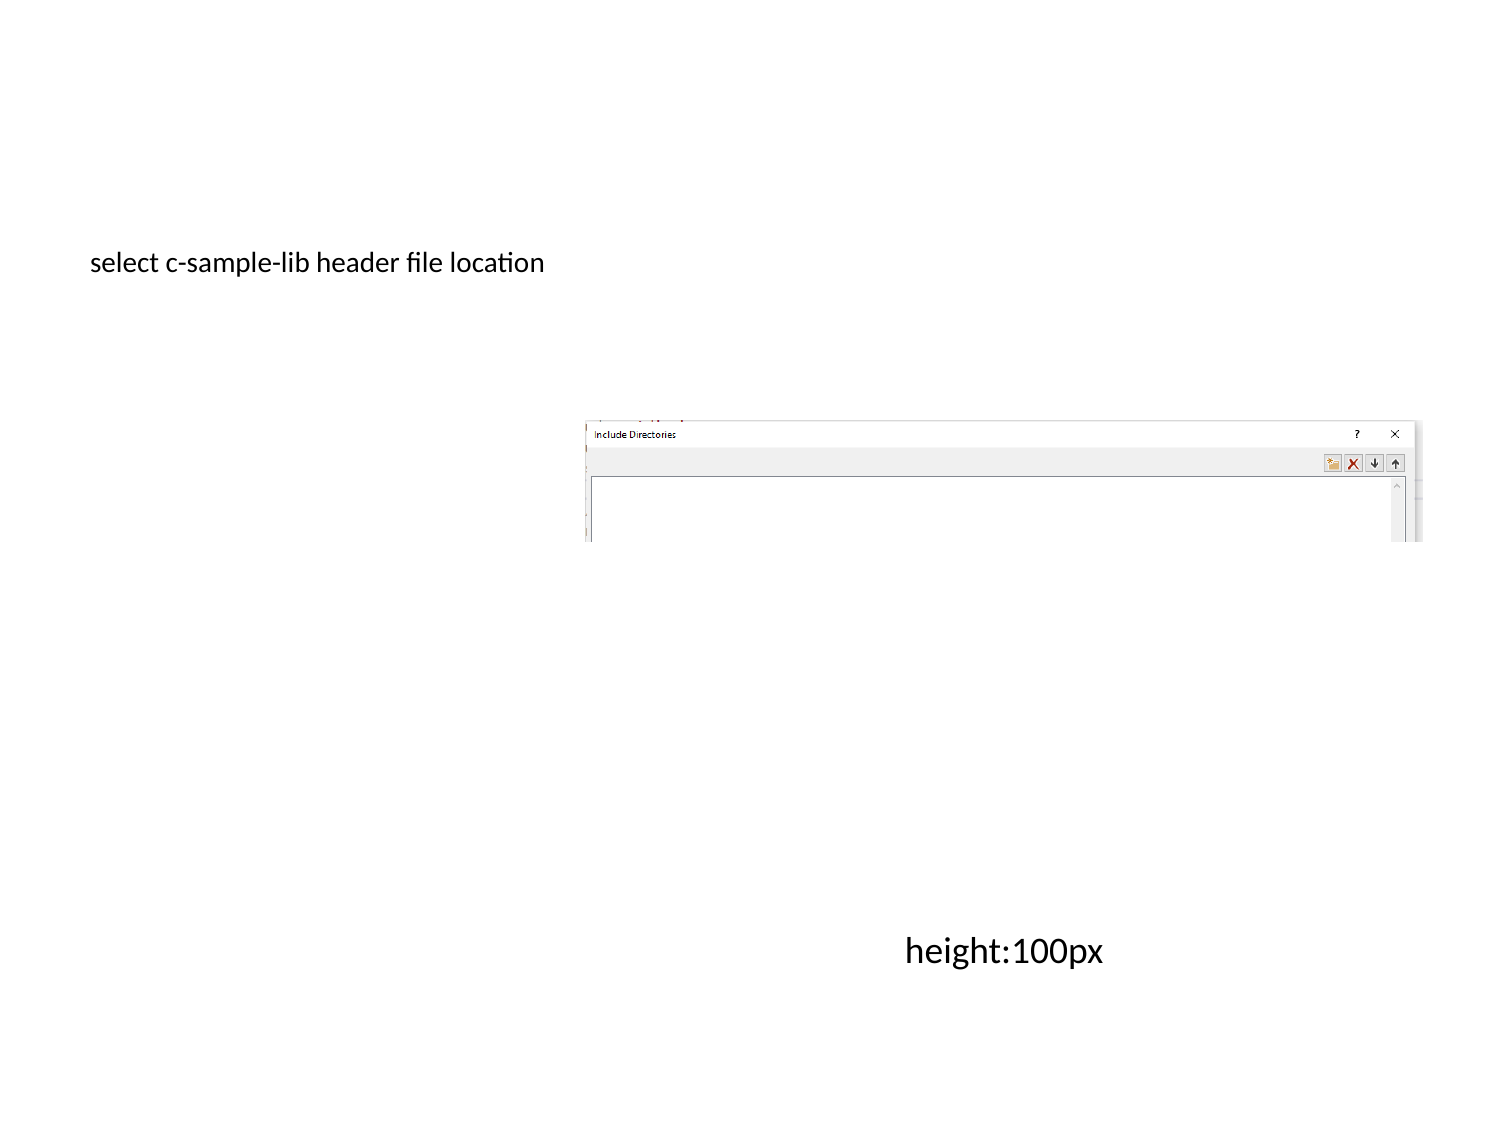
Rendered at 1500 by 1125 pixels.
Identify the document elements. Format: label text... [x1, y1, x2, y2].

list select c-sample-lib header file location [75, 235, 569, 1005]
text_box height:100px [585, 918, 1423, 1003]
picture [585, 420, 1424, 542]
